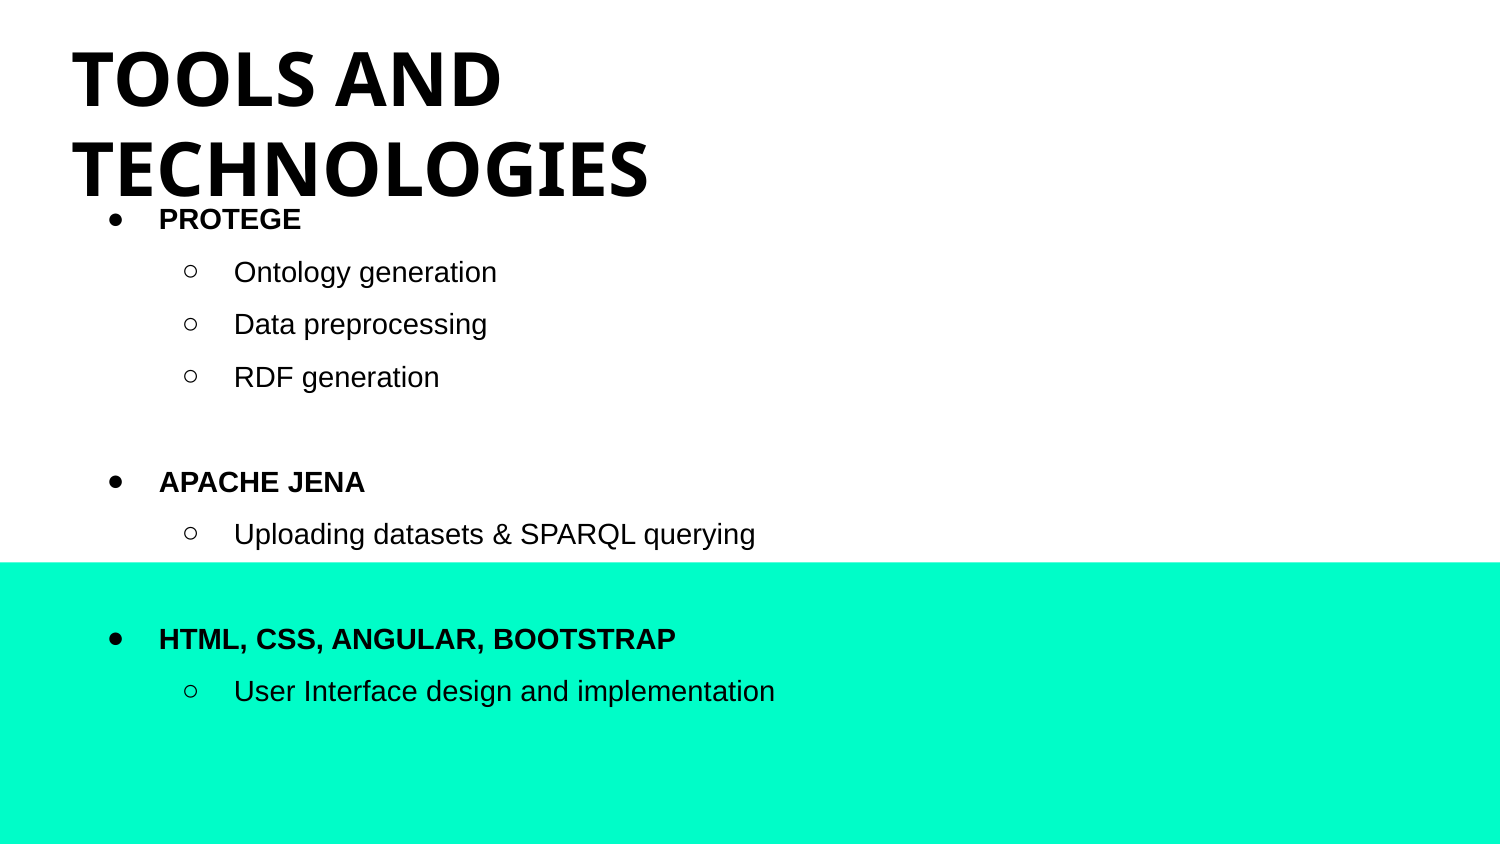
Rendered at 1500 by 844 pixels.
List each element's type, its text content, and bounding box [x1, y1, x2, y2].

text_box TOOLS AND TECHNOLOGIES [56, 16, 673, 109]
text_box PROTEGE Ontology generation Data preprocessing RDF generation APACHE JENA Uploading datasets & SPARQL querying HTML, CSS, ANGULAR, BOOTSTRAP User Interface design and implementation [68, 168, 1285, 756]
